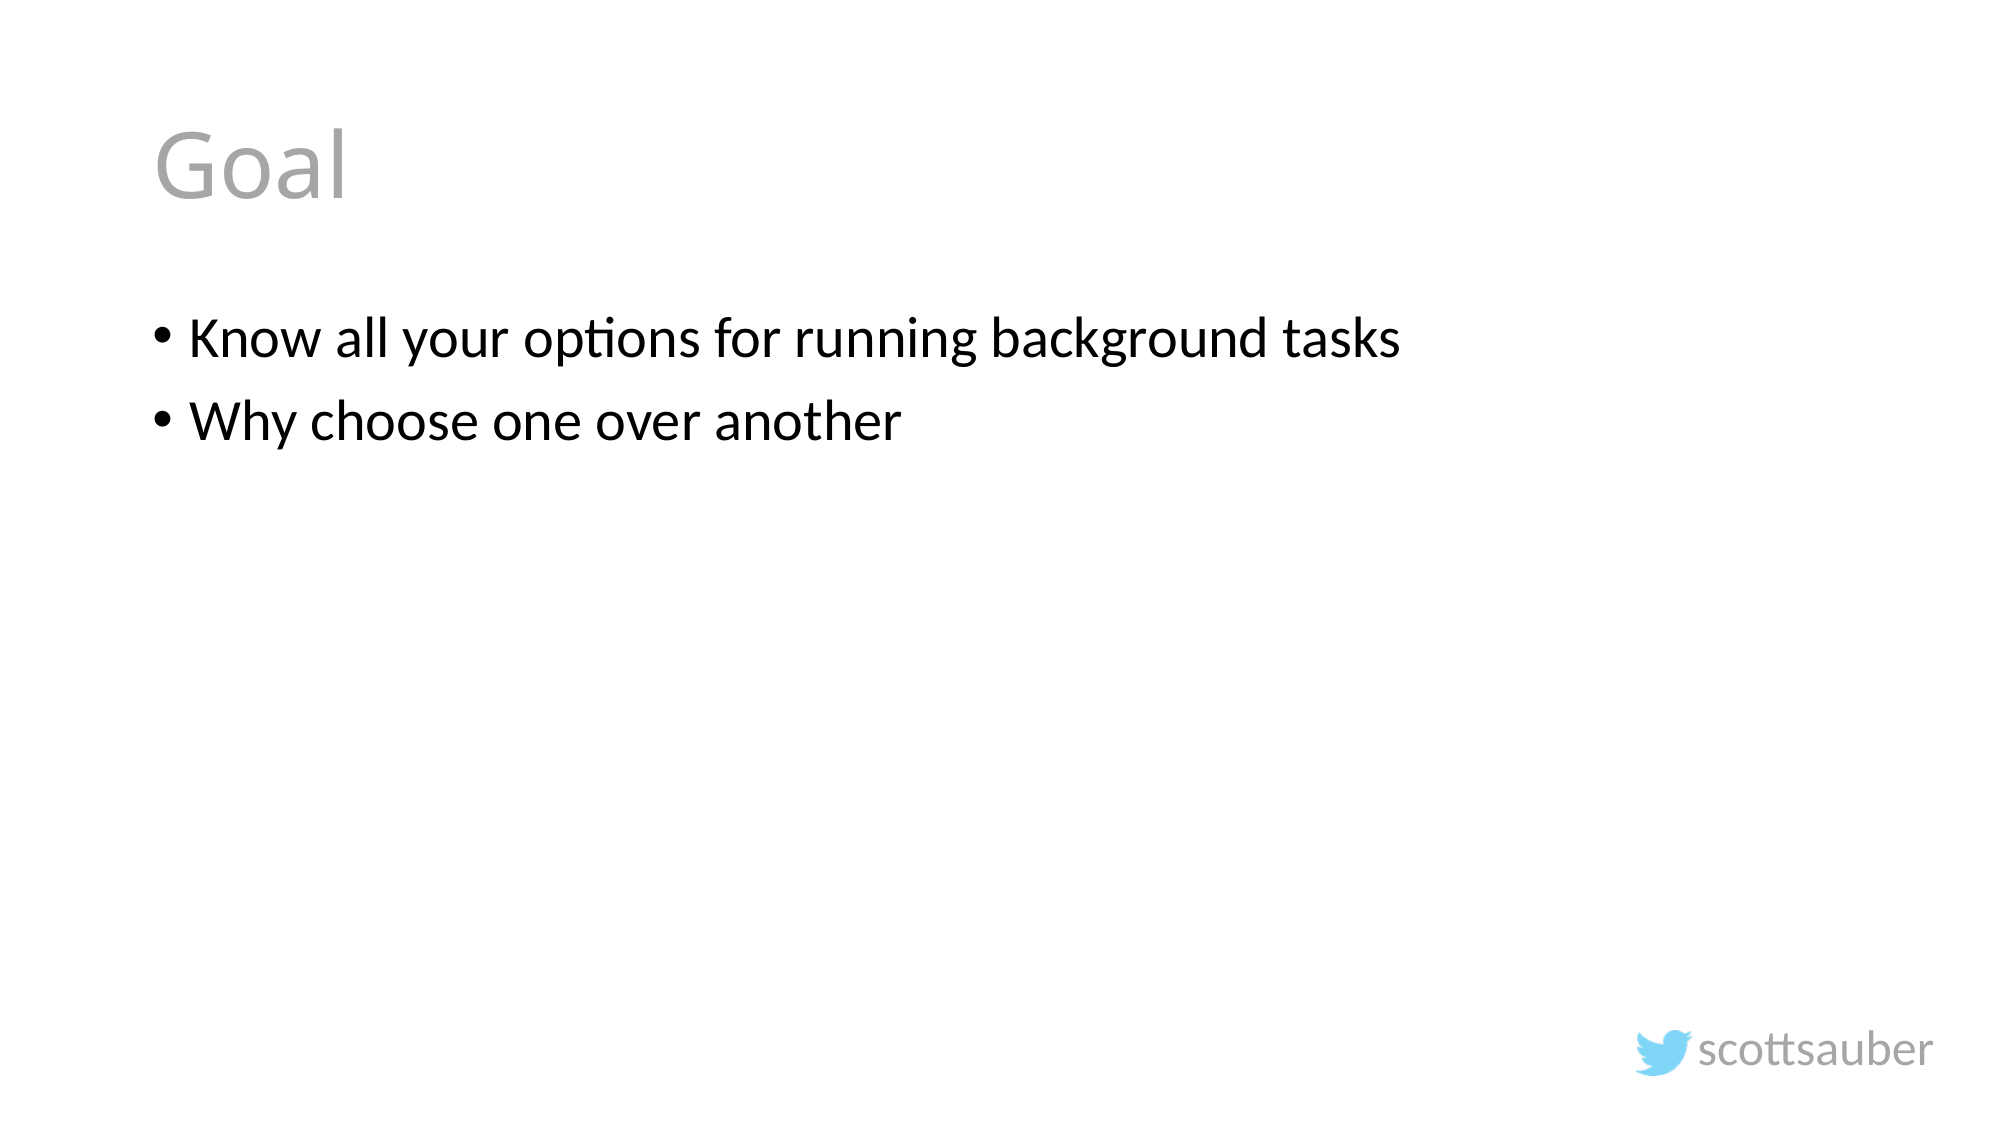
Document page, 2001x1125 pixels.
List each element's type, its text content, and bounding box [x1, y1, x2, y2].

list Know all your options for running background tasks Why choose one over another [137, 299, 1863, 1093]
title Goal [137, 59, 1863, 278]
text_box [1635, 1014, 1986, 1093]
